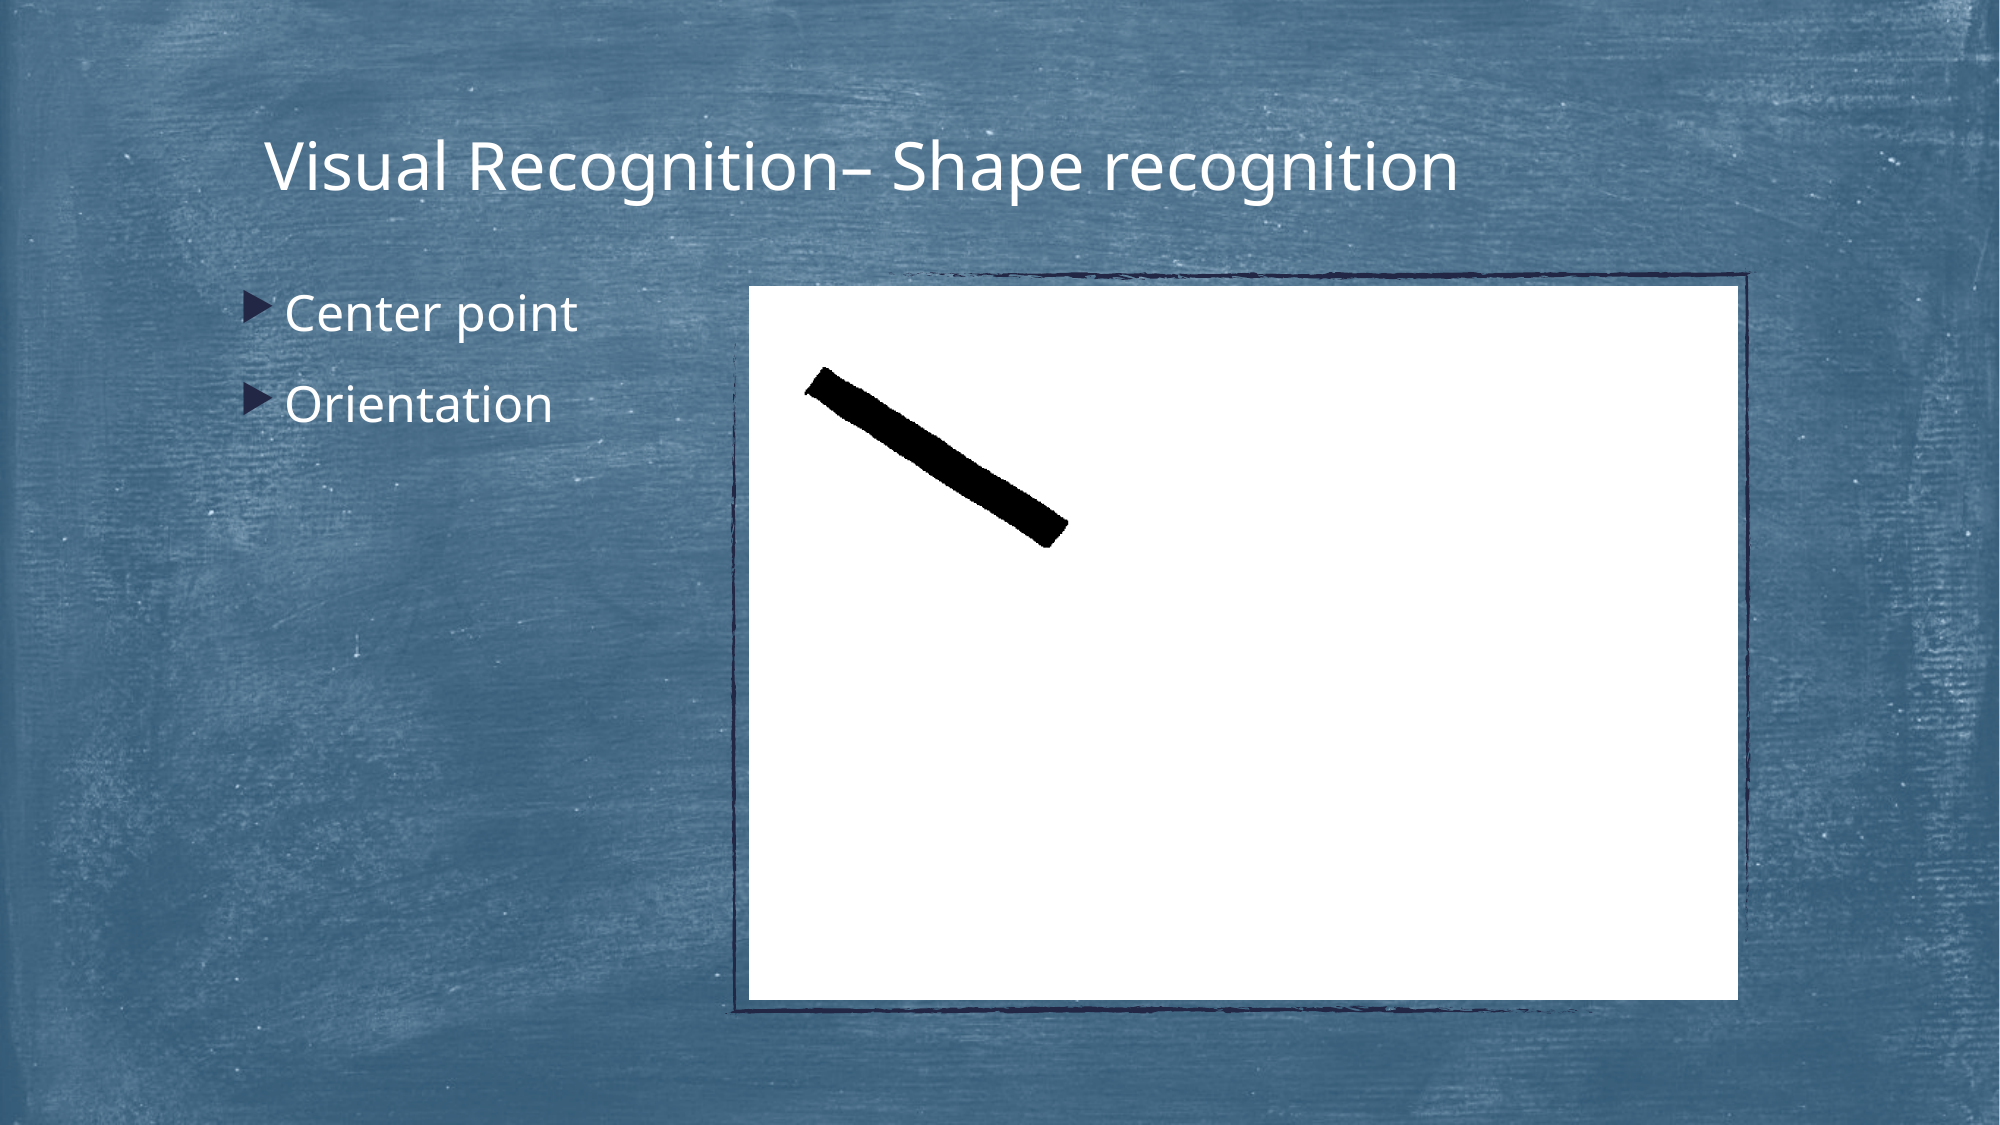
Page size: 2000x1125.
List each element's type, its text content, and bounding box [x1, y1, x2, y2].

picture [749, 286, 1738, 1000]
text_box Center point Orientation [224, 280, 700, 1013]
title Visual Recognition– Shape recognition [249, 45, 1750, 213]
